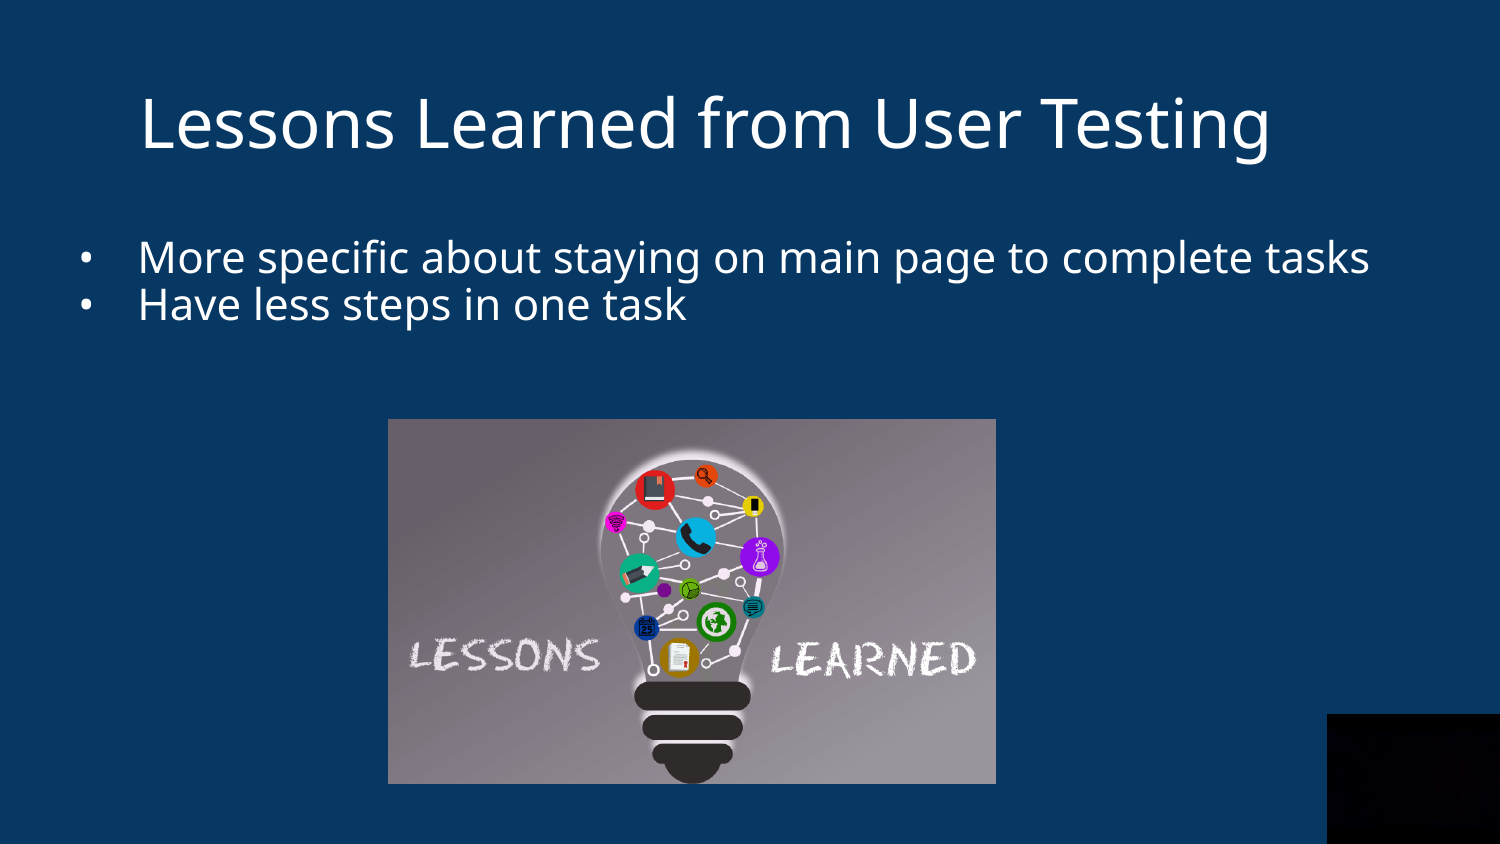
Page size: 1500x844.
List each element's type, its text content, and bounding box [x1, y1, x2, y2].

list More specific about staying on main page to complete tasks Have less steps in one task [51, 224, 1464, 760]
title Lessons Learned from User Testing [15, 44, 1397, 208]
picture [1327, 714, 1500, 844]
picture [388, 419, 996, 784]
